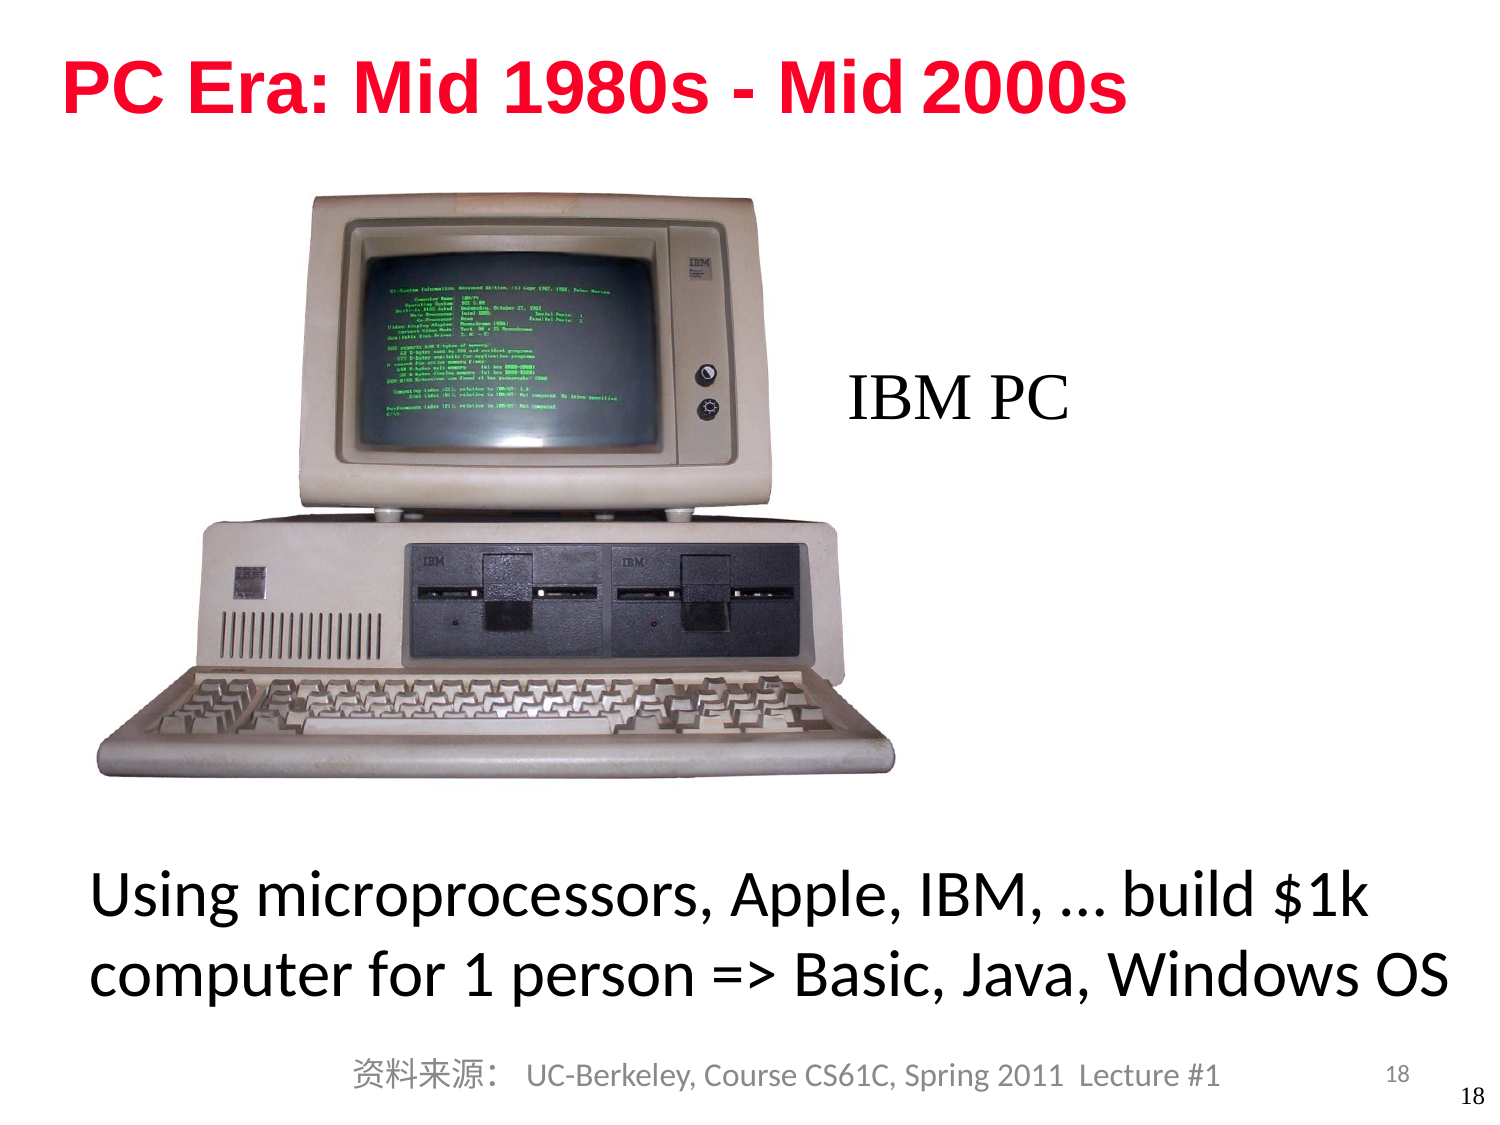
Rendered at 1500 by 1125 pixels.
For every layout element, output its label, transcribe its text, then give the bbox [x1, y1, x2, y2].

text_box Using microprocessors, Apple, IBM, … build $1k computer for 1 person => Basic, Java, Windows OS [74, 842, 1500, 1098]
picture [70, 178, 921, 793]
title PC Era: Mid 1980s - Mid 2000s [46, 42, 1397, 137]
text_box IBM PC [927, 345, 1154, 441]
slide_number 18 [1162, 1065, 1500, 1125]
text_box 资料来源：UC-Berkeley, Course CS61C, Spring 2011 Lecture #1 [247, 1042, 1326, 1103]
